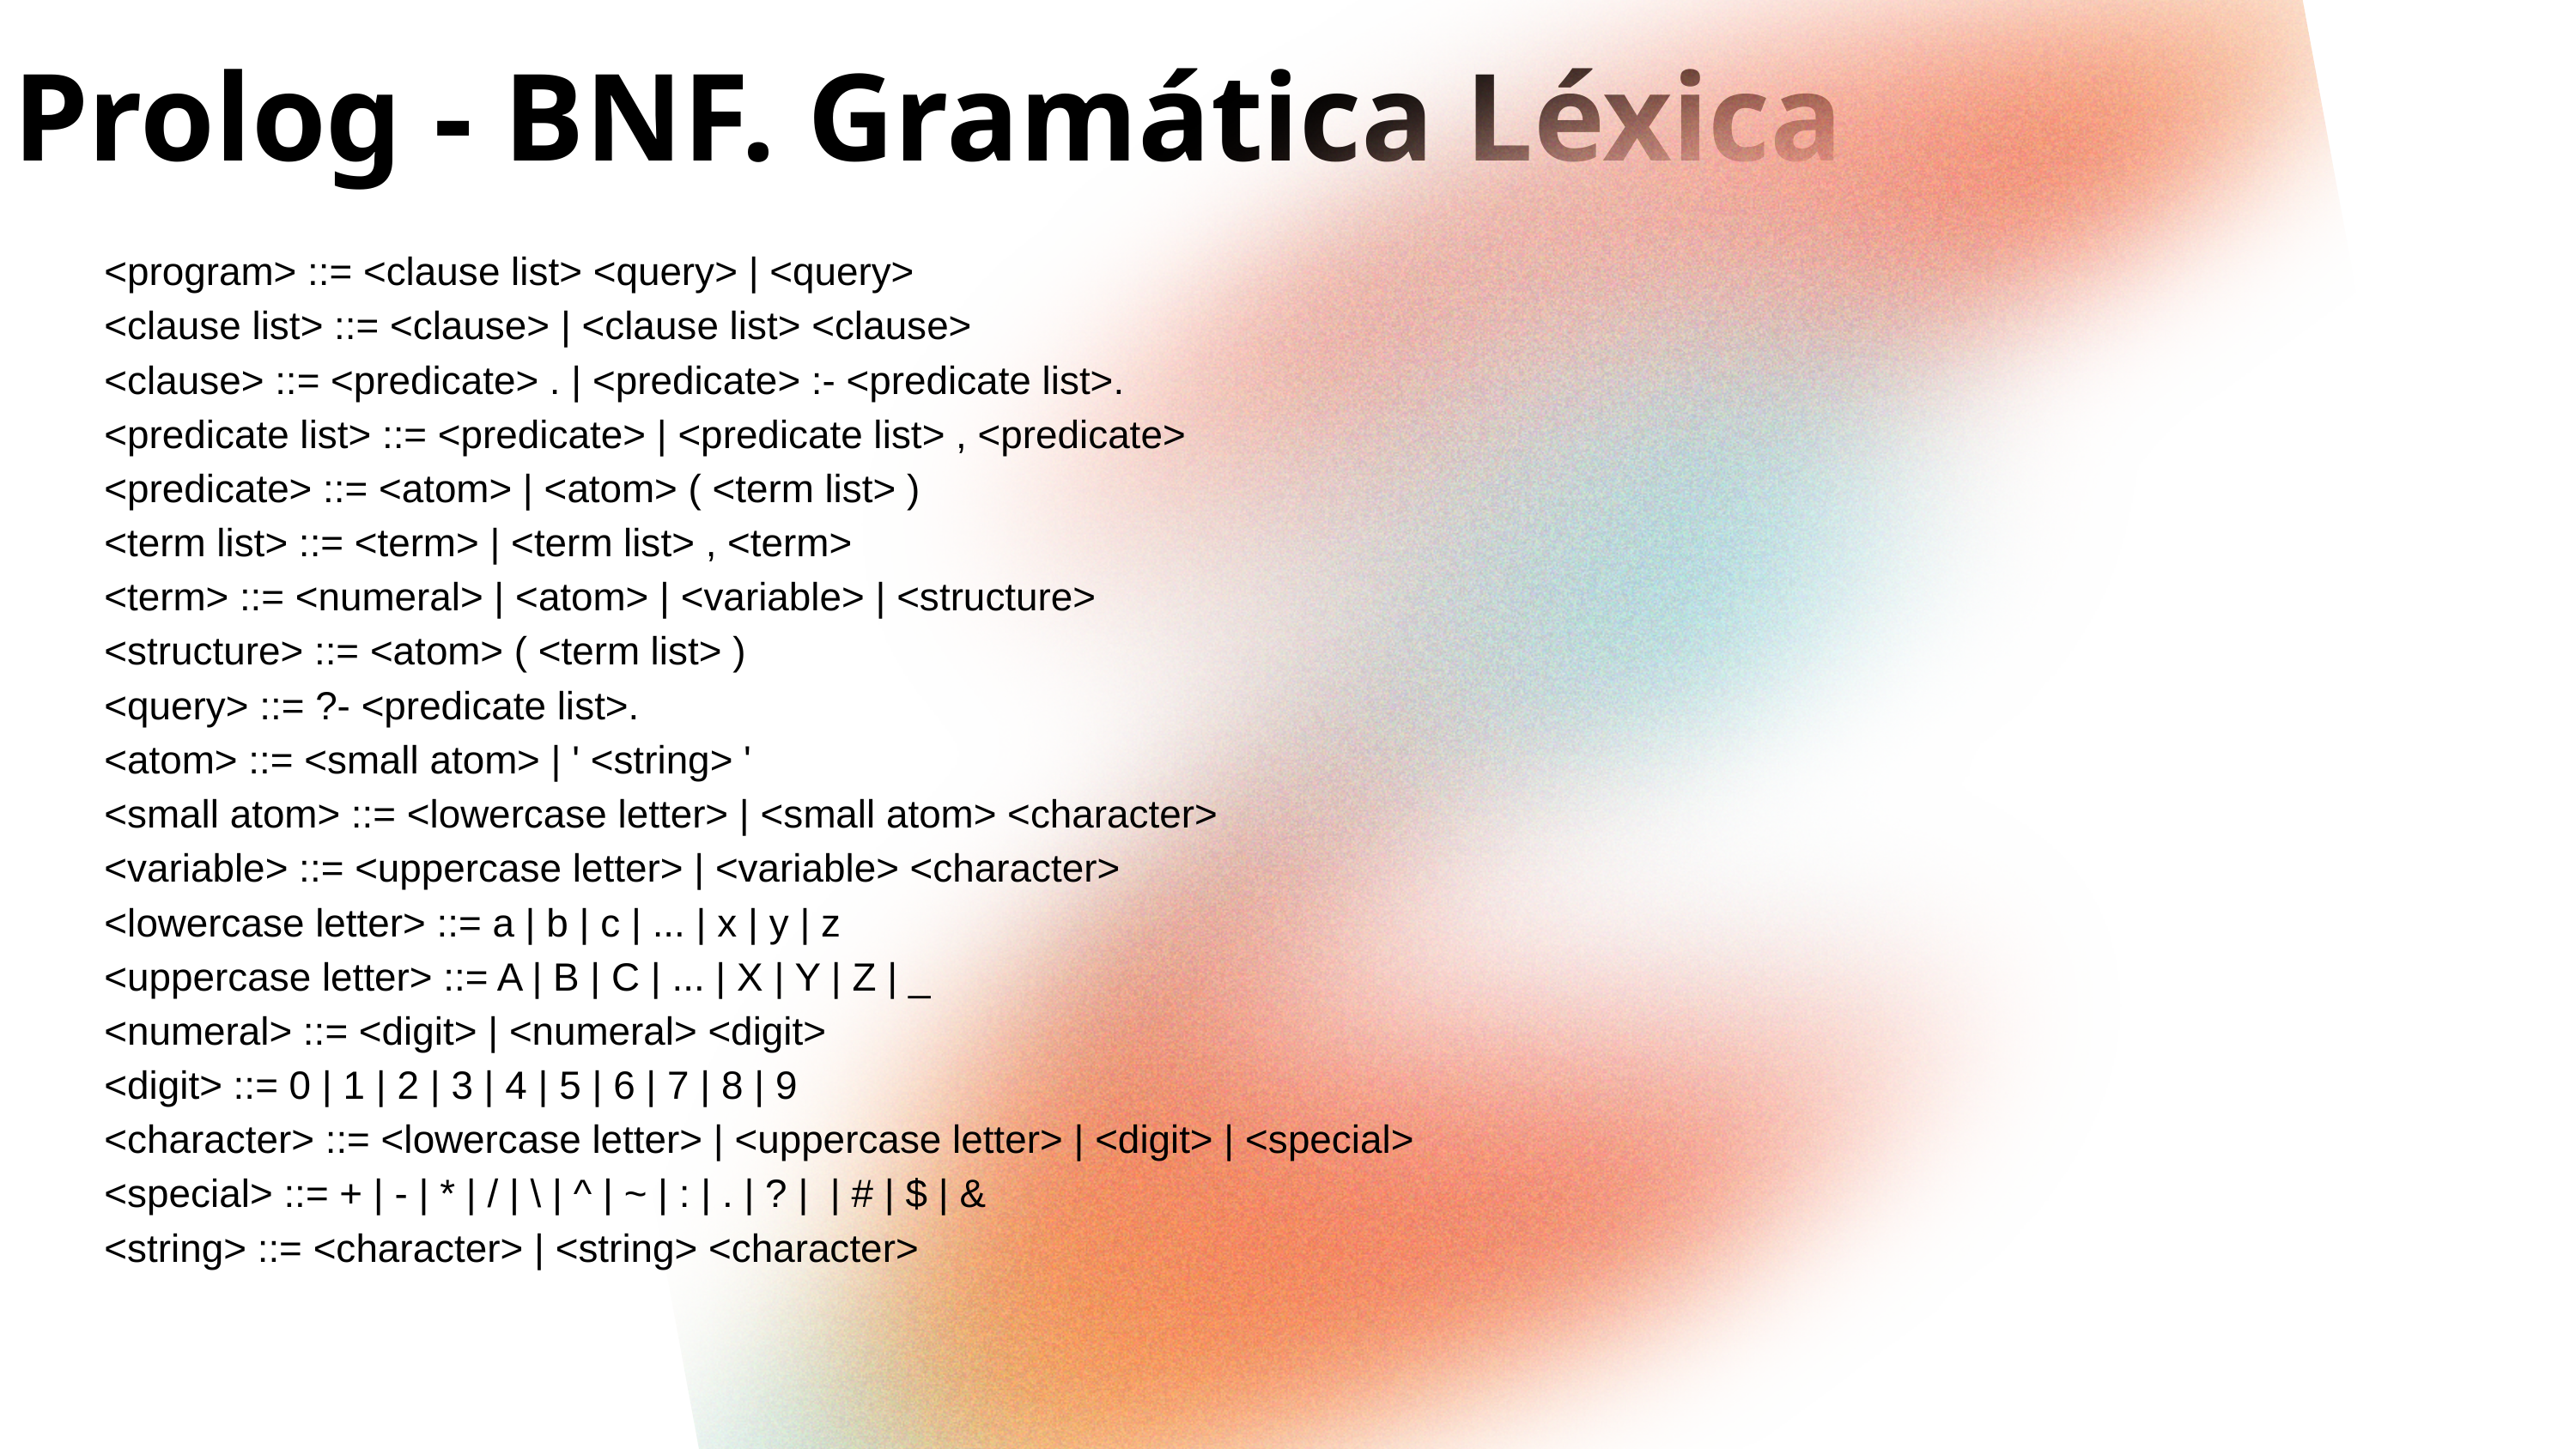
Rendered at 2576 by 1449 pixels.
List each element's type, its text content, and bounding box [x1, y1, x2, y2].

text_box Prolog - BNF. Gramática Léxica [0, 0, 946, 370]
text_box <program> ::= <clause list> <query> | <query> <clause list> ::= <clause> | <clause list> <clause> <clause> ::= <predicate> . | <predicate> :- <predicate list>. <predicate list> ::= <predicate> | <predicate list> , <predicate> <predicate> ::= <atom> | <atom> ( <term list> ) <term list> ::= <term> | <term list> , <term> <term> ::= <numeral> | <atom> | <variable> | <structure> <structure> ::= <atom> ( <term list> ) <query> ::= ?- <predicate list>. <atom> ::= <small atom> | ' <string> ' <small atom> ::= <lowercase letter> | <small atom> <character> <variable> ::= <uppercase letter> | <variable> <character> <lowercase letter> ::= a | b | c | ... | x | y | z <uppercase letter> ::= A | B | C | ... | X | Y | Z | _ <numeral> ::= <digit> | <numeral> <digit> <digit> ::= 0 | 1 | 2 | 3 | 4 | 5 | 6 | 7 | 8 | 9 <character> ::= <lowercase letter> | <uppercase letter> | <digit> | <special> <special> ::= + | - | * | / | \ | ^ | ~ | : | . | ? | | # | $ | & <string> ::= <character> | <string> <character> [104, 239, 2250, 1270]
text_box [450, 0, 2569, 1449]
